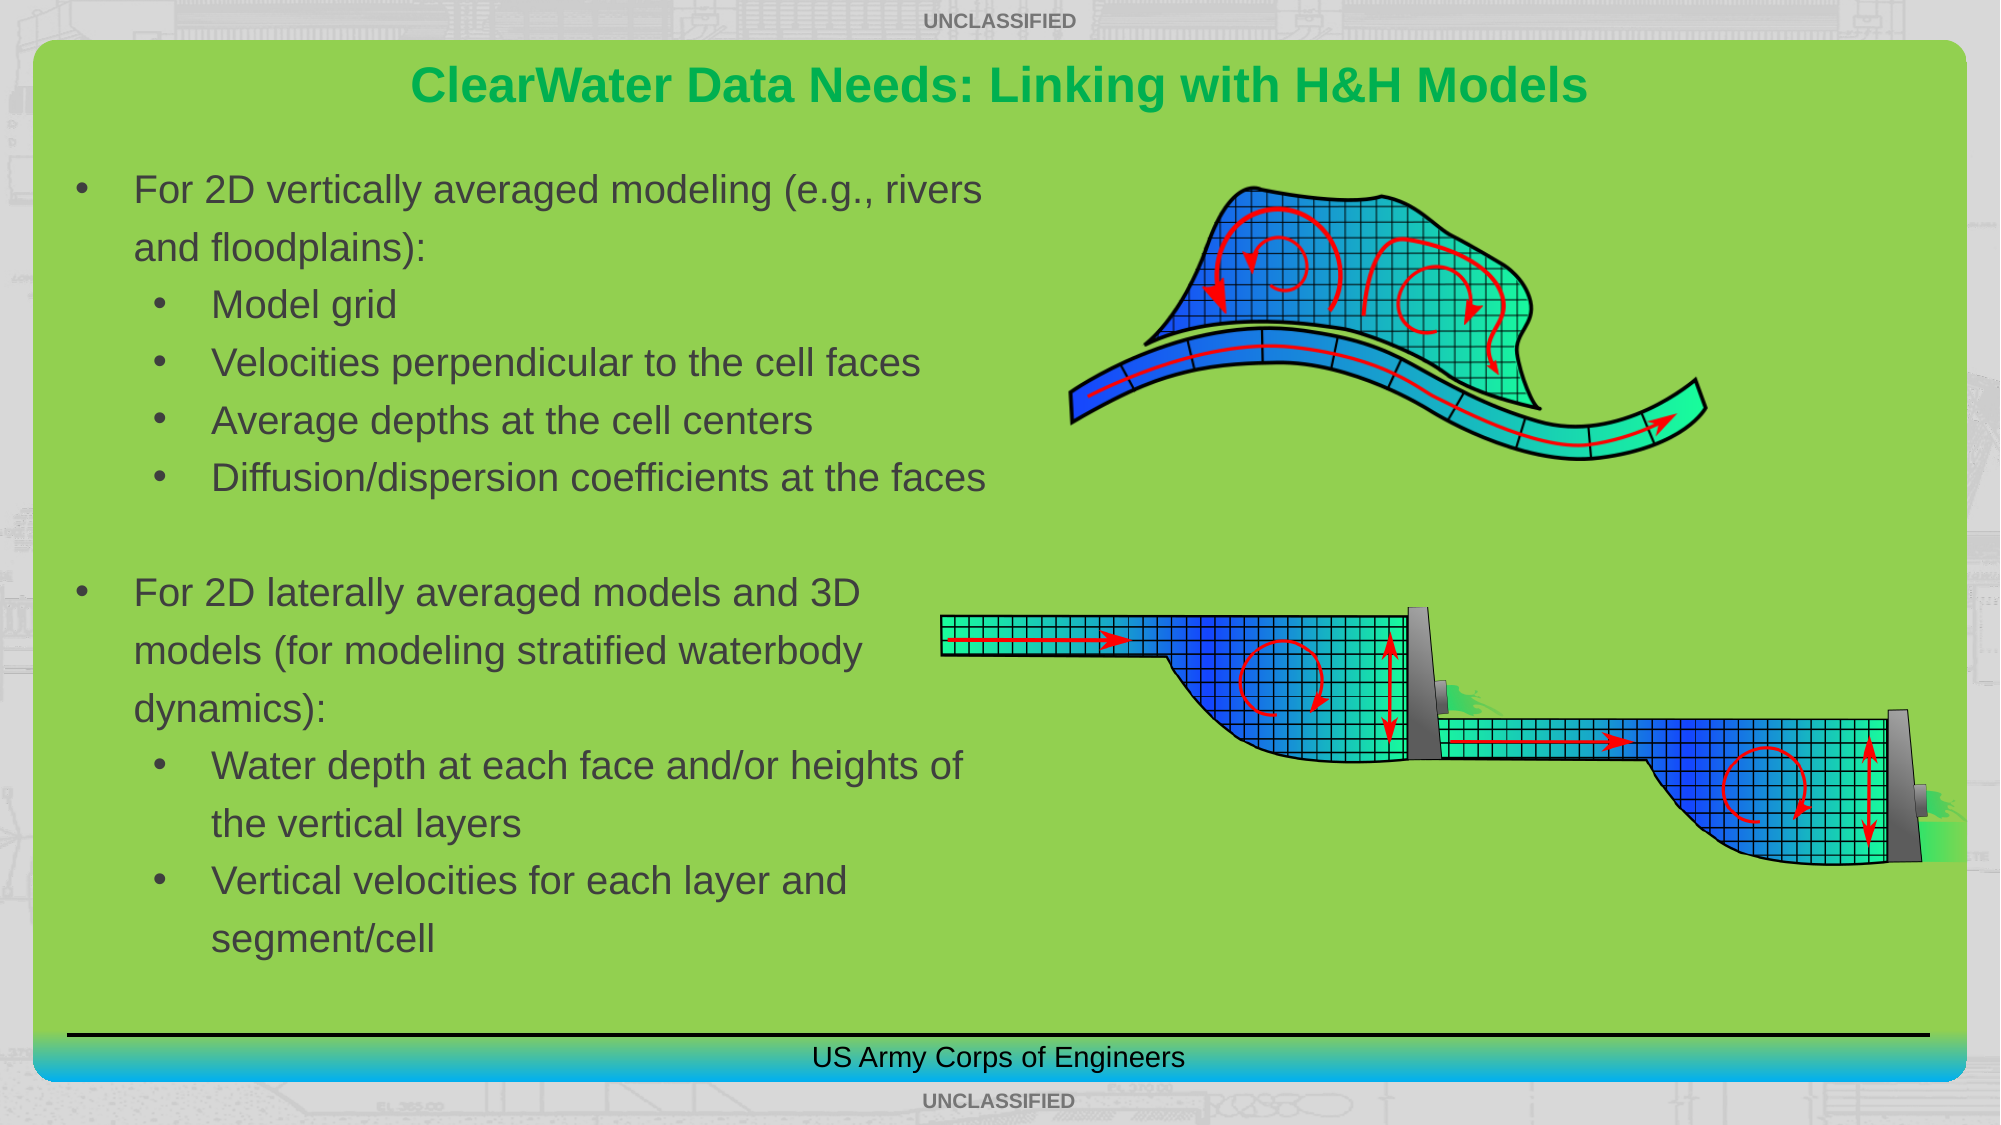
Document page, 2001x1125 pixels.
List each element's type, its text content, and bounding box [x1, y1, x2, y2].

list For 2D vertically averaged modeling (e.g., rivers and floodplains): Model grid Velocities perpendicular to the cell faces Average depths at the cell centers Diffusion/dispersion coefficients at the faces For 2D laterally averaged models and 3D models (for modeling stratified waterbody dynamics): Water depth at each face and/or heights of the vertical layers Vertical velocities for each layer and segment/cell [60, 146, 1008, 980]
picture [0, 170, 2000, 1125]
title ClearWater Data Needs: Linking with H&H Models [0, 0, 2000, 184]
